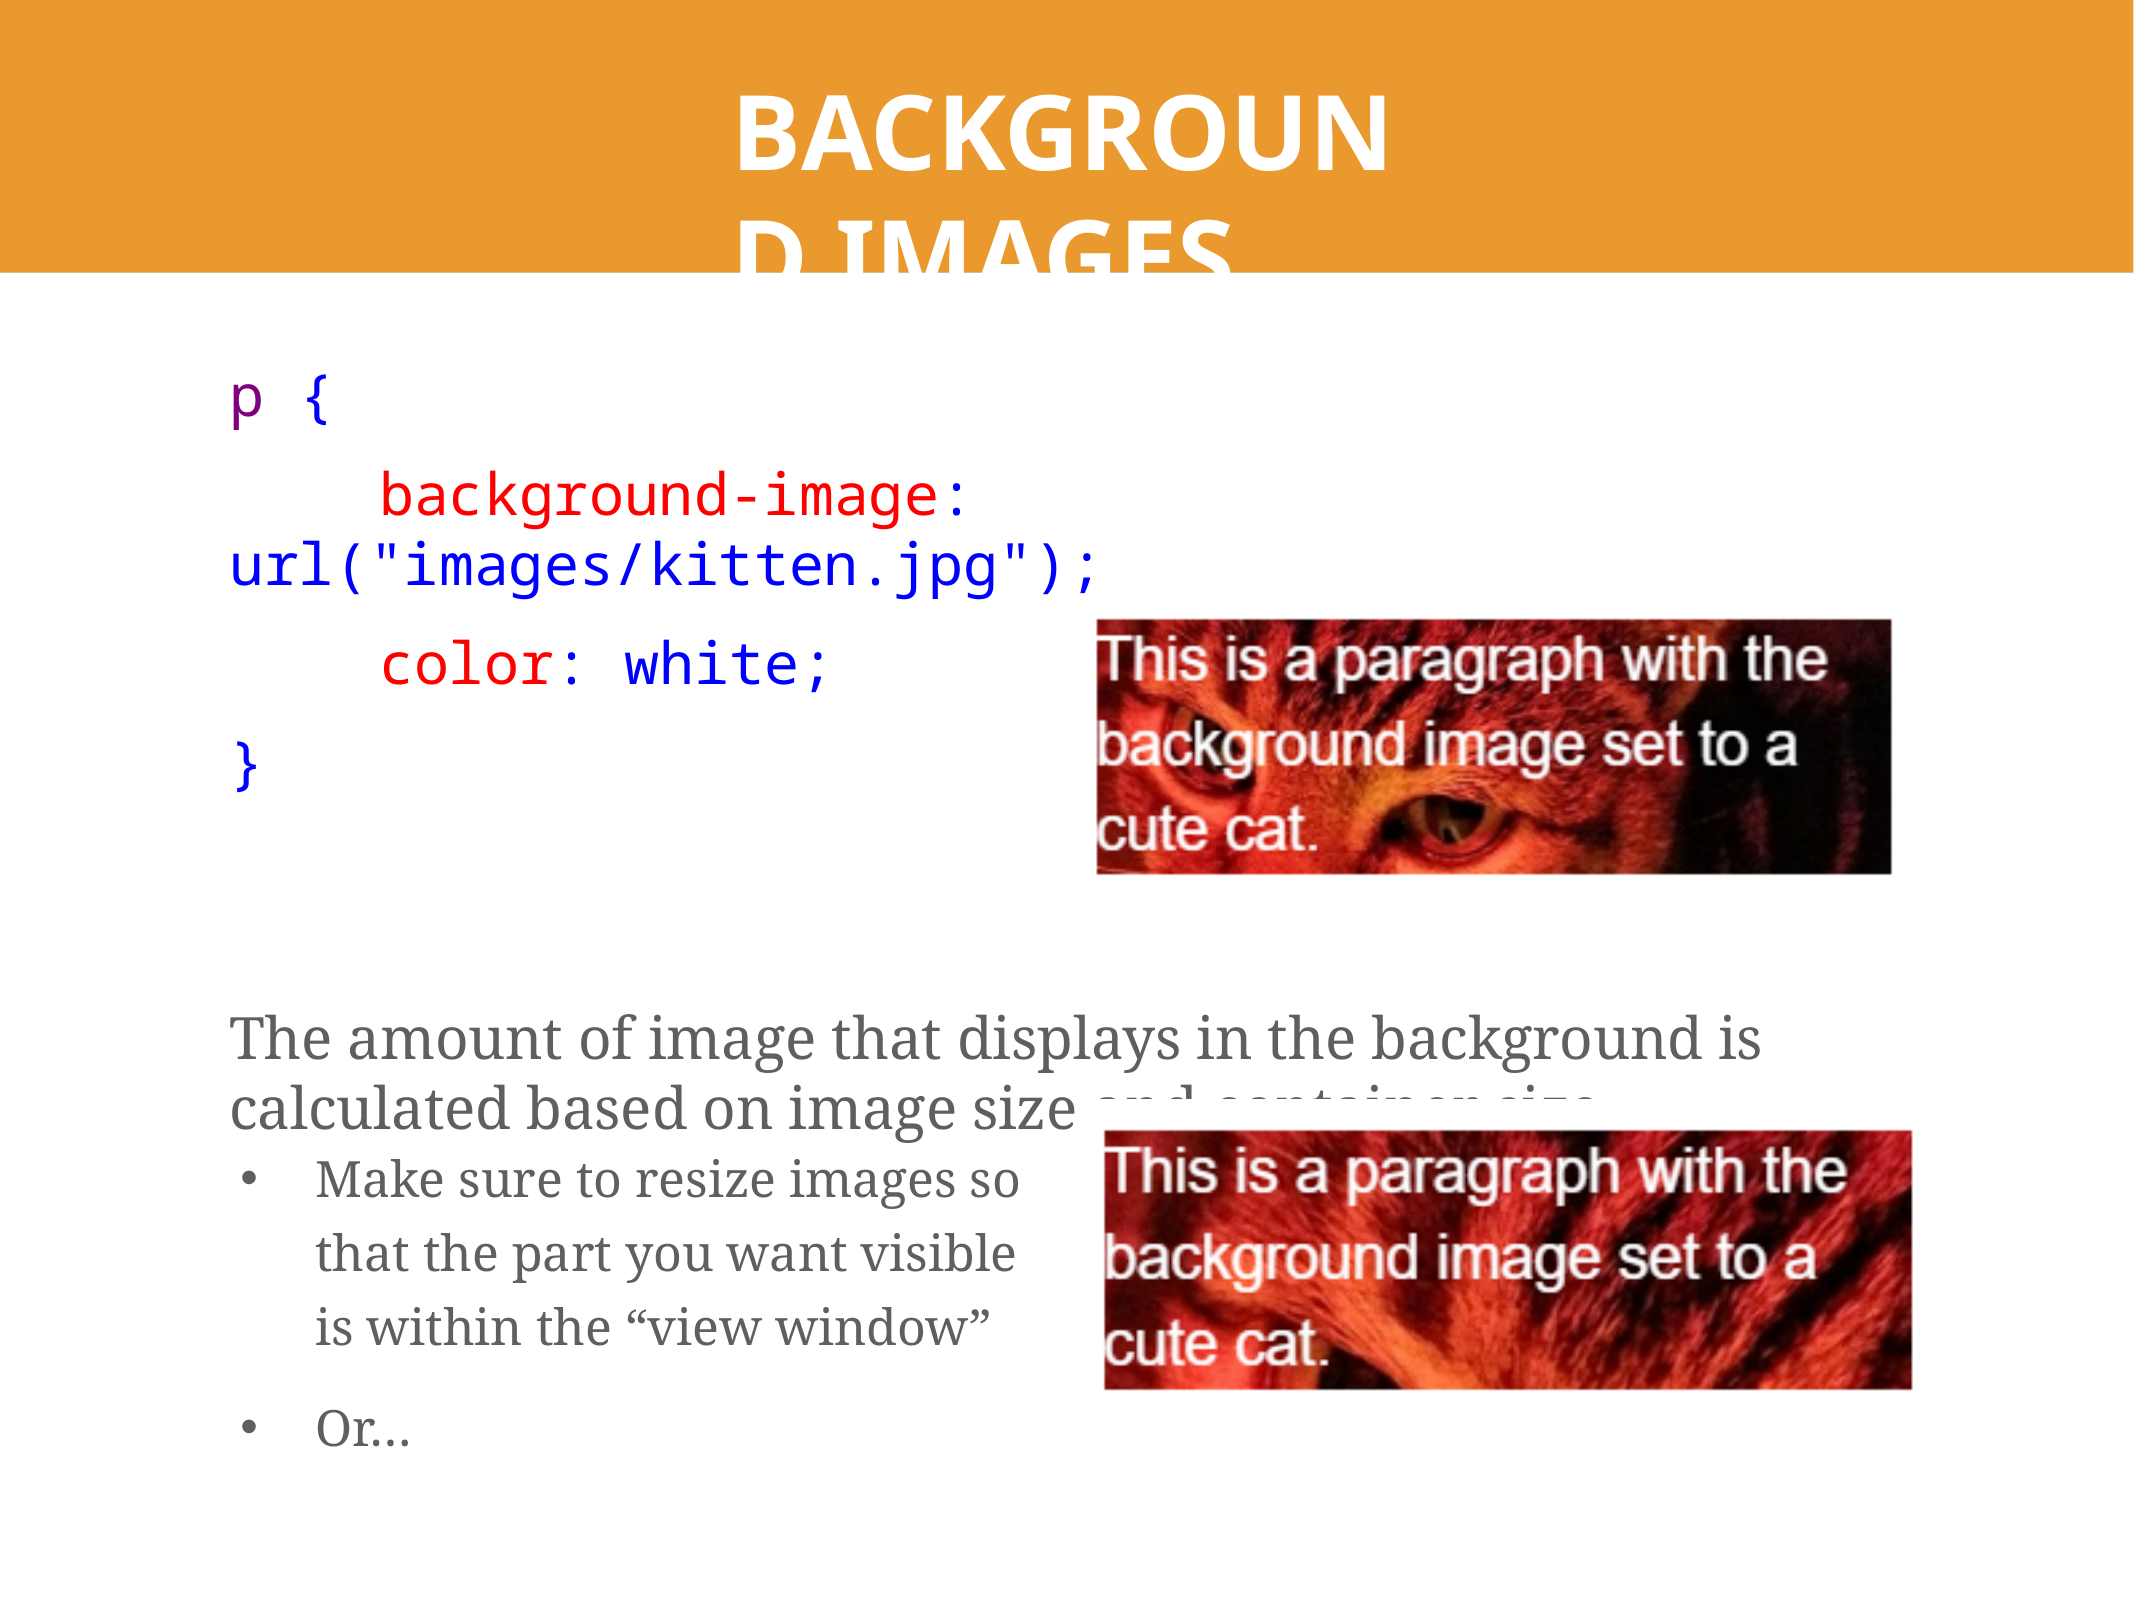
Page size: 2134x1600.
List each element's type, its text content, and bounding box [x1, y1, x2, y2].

text_box [0, 0, 2134, 273]
title BACKGROUND IMAGES [729, 66, 1406, 334]
text_box Make sure to resize images so that the part you want visible is within the “view window” Or… [223, 1126, 1181, 1464]
picture [1092, 1099, 1981, 1439]
text_box p { background-image: url("images/kitten.jpg"); color: white; } The amount of image that displays in the background is calculated based on image size and container size. [227, 358, 1828, 1126]
picture [1066, 599, 1916, 892]
